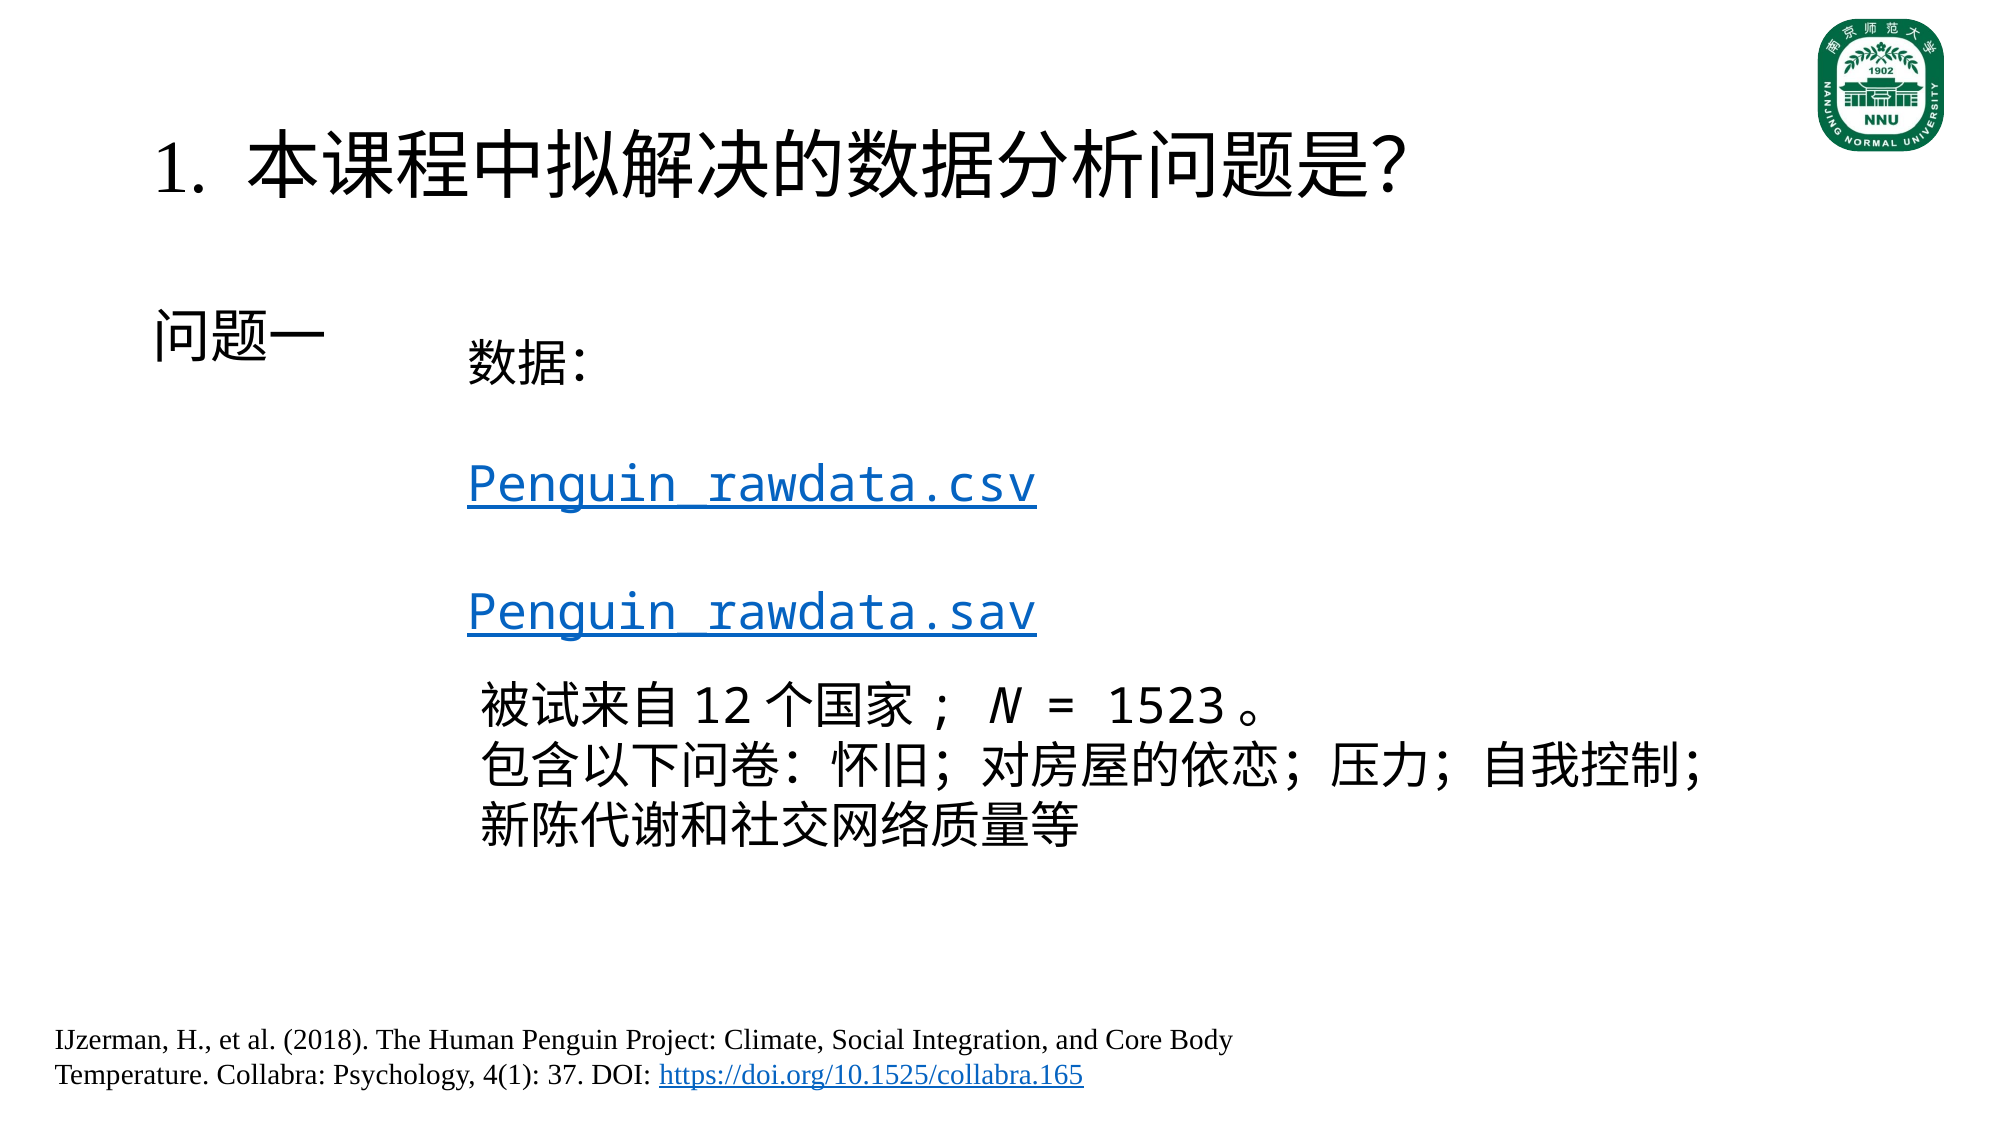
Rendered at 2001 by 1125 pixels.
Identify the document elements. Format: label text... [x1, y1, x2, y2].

text_box 数据： Penguin_rawdata.csv Penguin_rawdata.sav [452, 323, 1663, 656]
list 问题一 [137, 299, 1863, 1014]
text_box IJzerman, H., et al. (2018). The Human Penguin Project: Climate, Social Integration, and Core Body Temperature. Collabra: Psychology, 4(1): 37. DOI: https://doi.org/10.1525/collabra.165 [39, 1013, 1256, 1098]
text_box 被试来自12个国家; N = 1523。 包含以下问卷：怀旧；对房屋的依恋；压力；自我控制；新陈代谢和社交网络质量等 [465, 666, 1742, 862]
picture [1817, 18, 1944, 152]
title 1. 本课程中拟解决的数据分析问题是？ [137, 59, 1863, 278]
